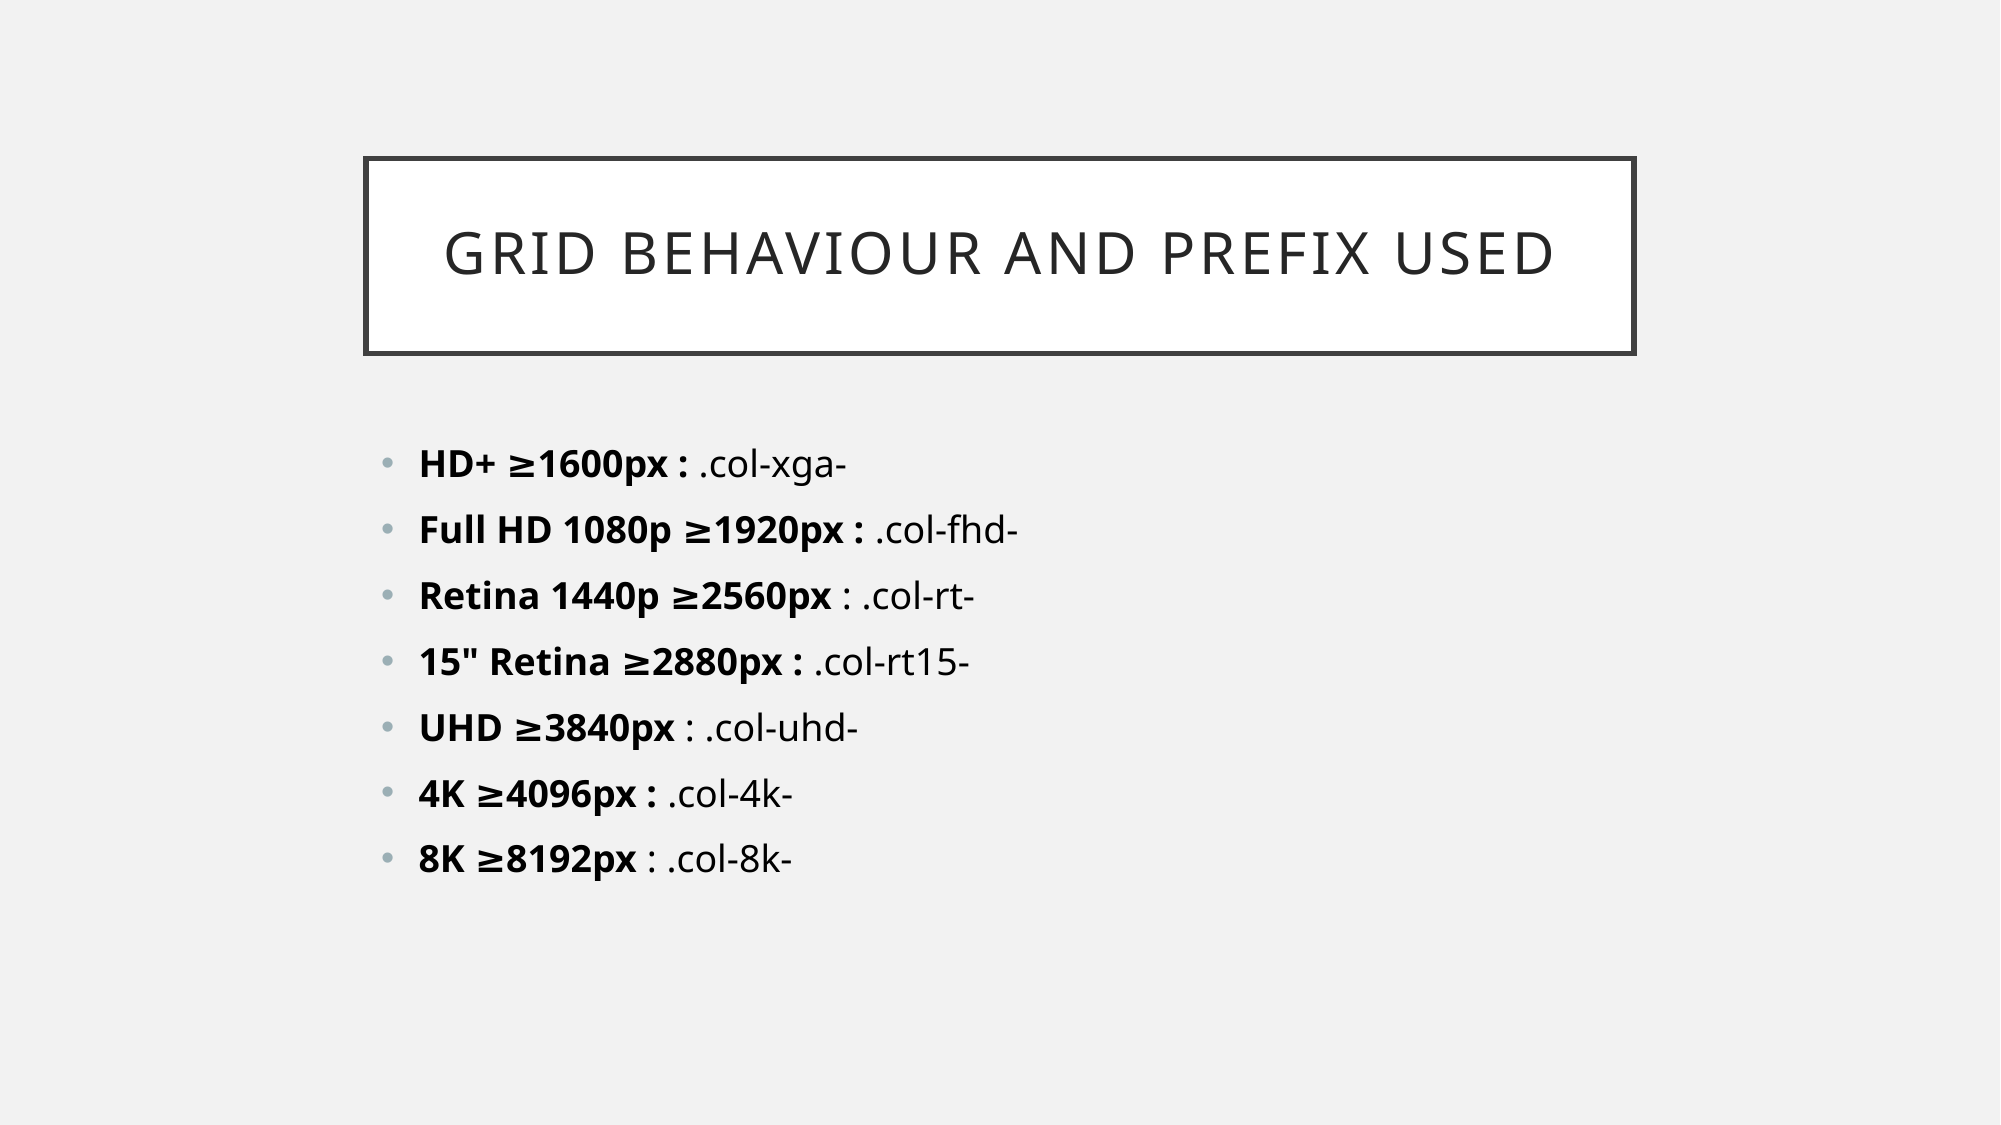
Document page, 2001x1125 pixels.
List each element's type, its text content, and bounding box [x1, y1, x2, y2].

list HD+ ≥1600px : .col-xga- Full HD 1080p ≥1920px : .col-fhd- Retina 1440p ≥2560px : .col-rt- 15" Retina ≥2880px : .col-rt15- UHD ≥3840px : .col-uhd- 4K ≥4096px : .col-4k- 8K ≥8192px : .col-8k- [366, 432, 1634, 942]
title Grid behaviour and prefix used [363, 156, 1637, 356]
